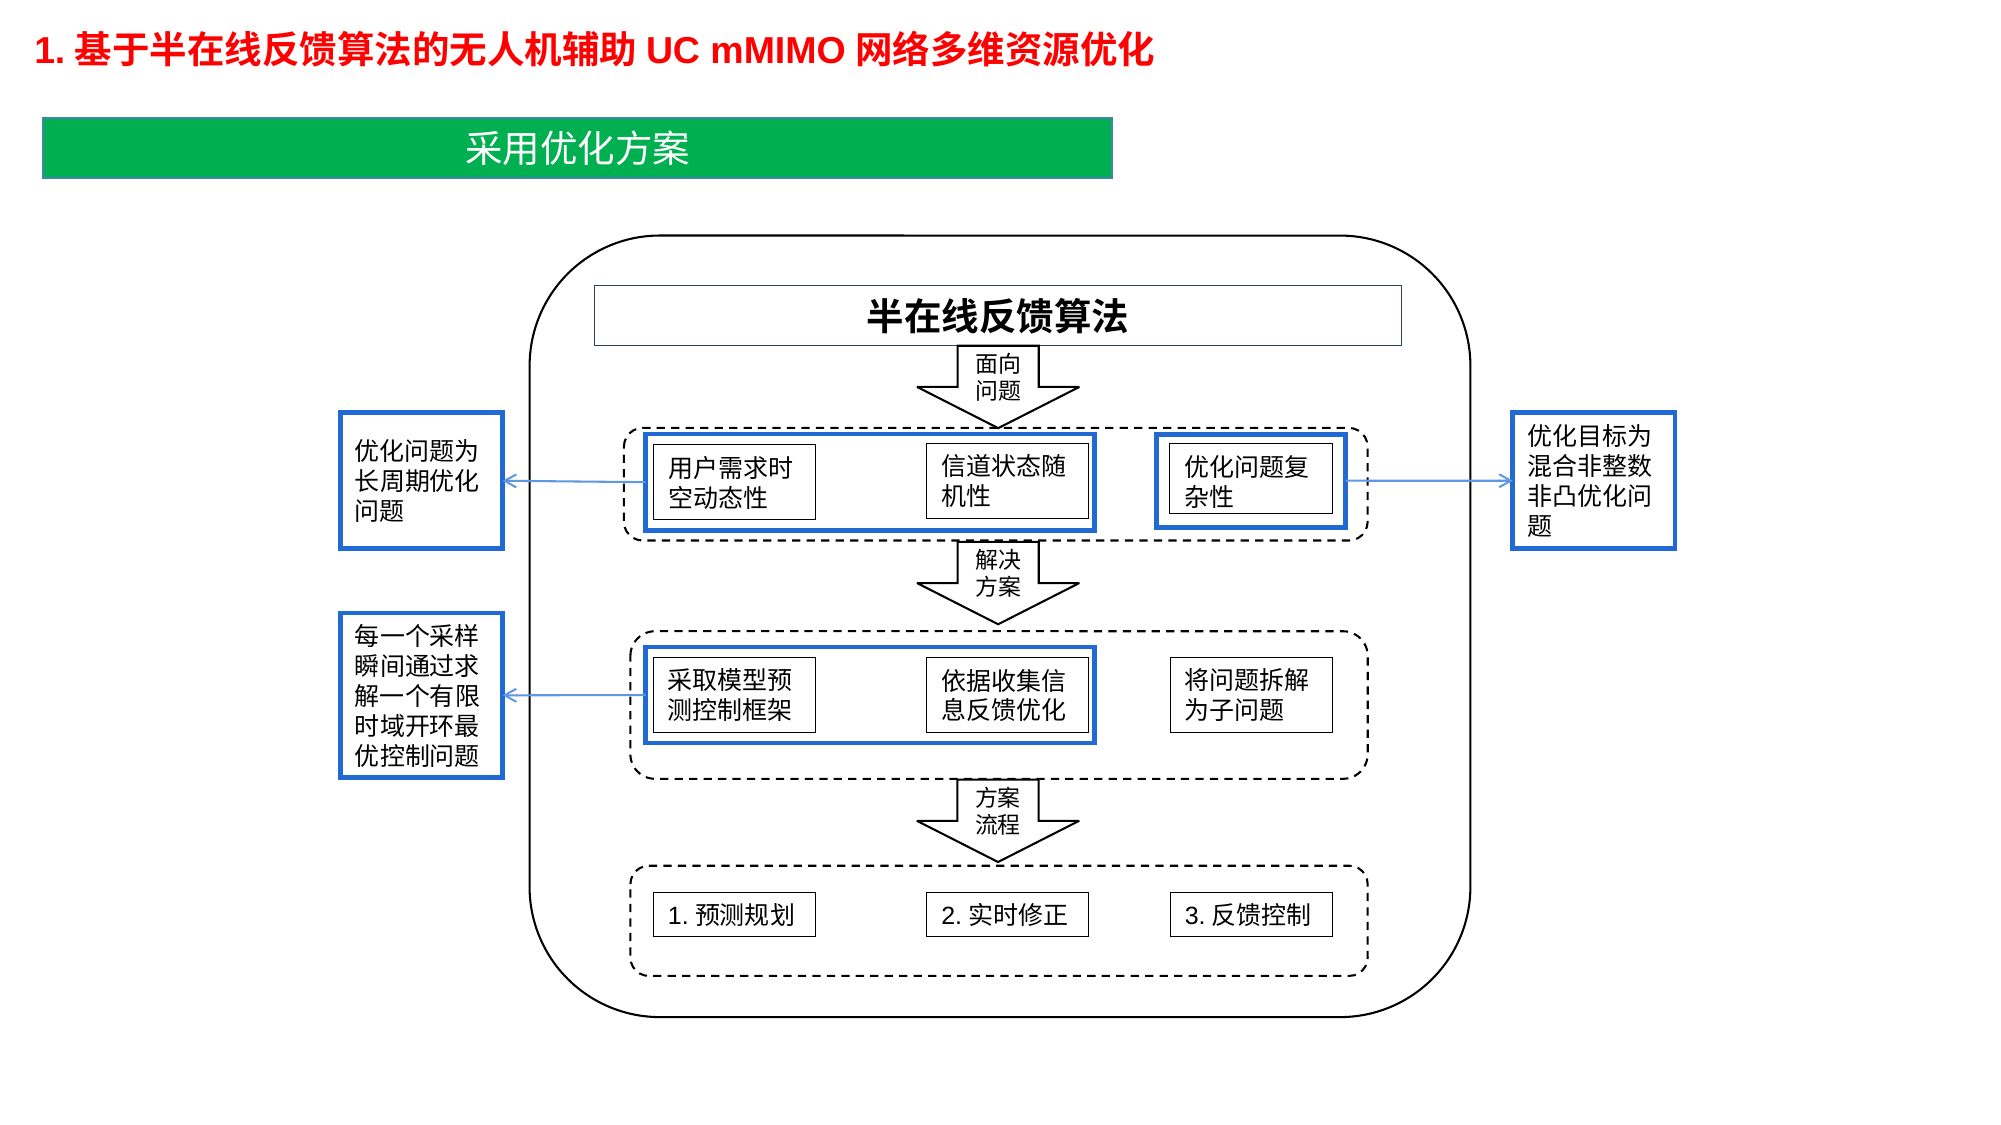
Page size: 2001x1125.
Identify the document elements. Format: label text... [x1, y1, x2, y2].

text_box [1156, 433, 1347, 528]
text_box 1.预测规划 [653, 892, 816, 937]
text_box 优化问题为长周期优化问题 [339, 412, 504, 550]
text_box 面向问题 [916, 344, 1080, 430]
text_box [644, 433, 1095, 531]
text_box [644, 646, 1095, 744]
text_box [629, 864, 1369, 977]
text_box 解决方案 [916, 540, 1080, 626]
text_box 2.实时修正 [926, 892, 1089, 937]
text_box 半在线反馈算法 [594, 285, 1402, 346]
text_box 1.基于半在线反馈算法的无人机辅助UC mMIMO网络多维资源优化 [19, 18, 1214, 79]
text_box 3.反馈控制 [1170, 892, 1333, 937]
text_box 方案流程 [916, 778, 1080, 864]
text_box [528, 234, 1472, 480]
text_box 采用优化方案 [42, 117, 1113, 179]
text_box [622, 426, 1369, 542]
text_box 将问题拆解为子问题 [1170, 657, 1333, 733]
text_box [528, 482, 1472, 1019]
text_box 优化目标为混合非整数非凸优化问题 [1512, 412, 1676, 550]
text_box [629, 630, 1369, 780]
text_box 每一个采样瞬间通过求解一个有限时域开环最优控制问题 [339, 612, 504, 779]
